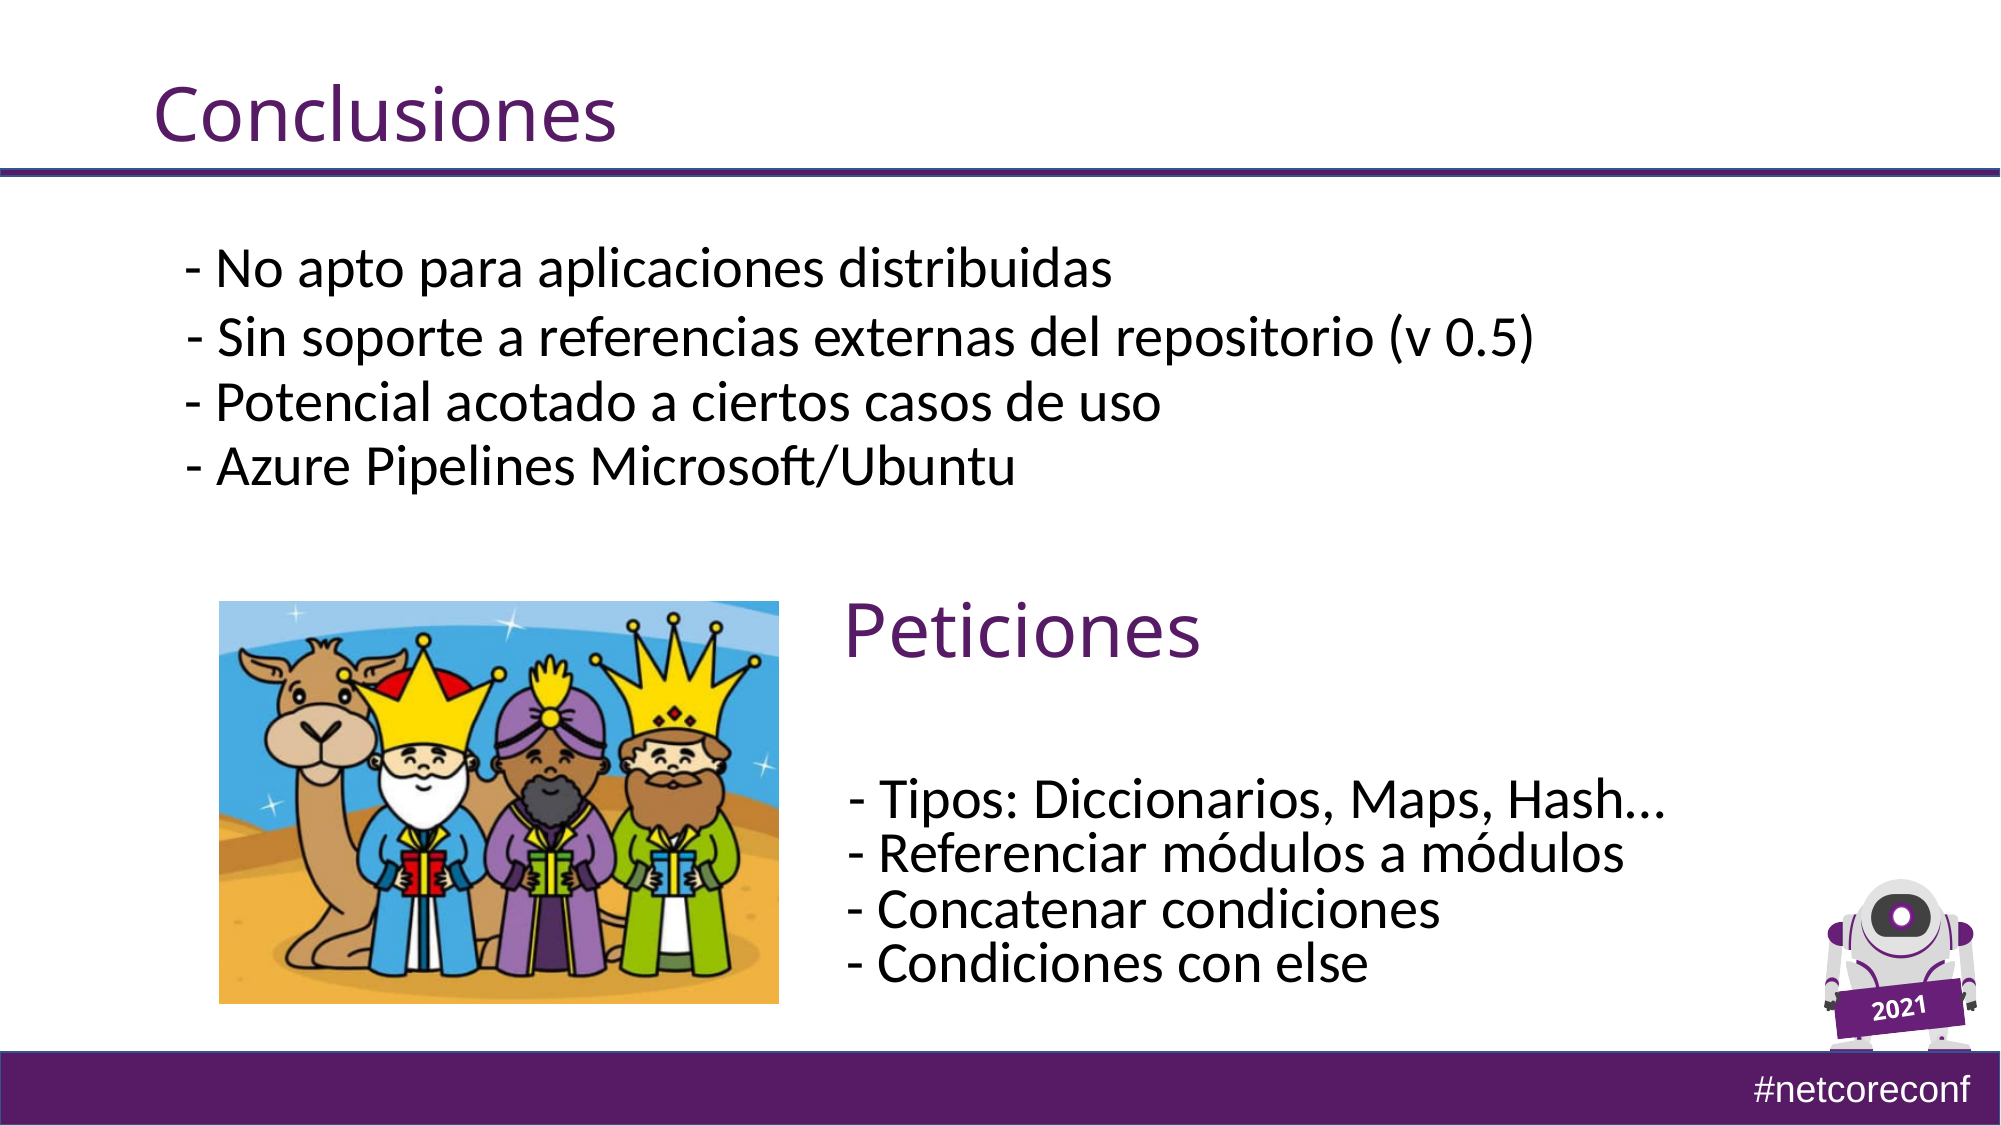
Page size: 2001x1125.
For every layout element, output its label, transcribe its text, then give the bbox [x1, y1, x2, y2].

text_box - Condiciones con else [831, 917, 1386, 1002]
text_box - Referenciar módulos a módulos [832, 807, 1641, 892]
text_box - Potencial acotado a ciertos casos de uso [169, 355, 1179, 441]
text_box - Azure Pipelines Microsoft/Ubuntu [170, 419, 1033, 505]
text_box Peticiones [827, 557, 2000, 710]
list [219, 601, 779, 1004]
text_box - Concatenar condiciones [831, 862, 1457, 948]
title Conclusiones [137, 20, 1863, 213]
text_box - Sin soporte a referencias externas del repositorio (v 0.5) [171, 290, 1553, 376]
text_box - No apto para aplicaciones distribuidas [169, 221, 1129, 307]
text_box - Tipos: Diccionarios, Maps, Hash… [833, 752, 1681, 838]
picture [1824, 879, 1977, 1051]
